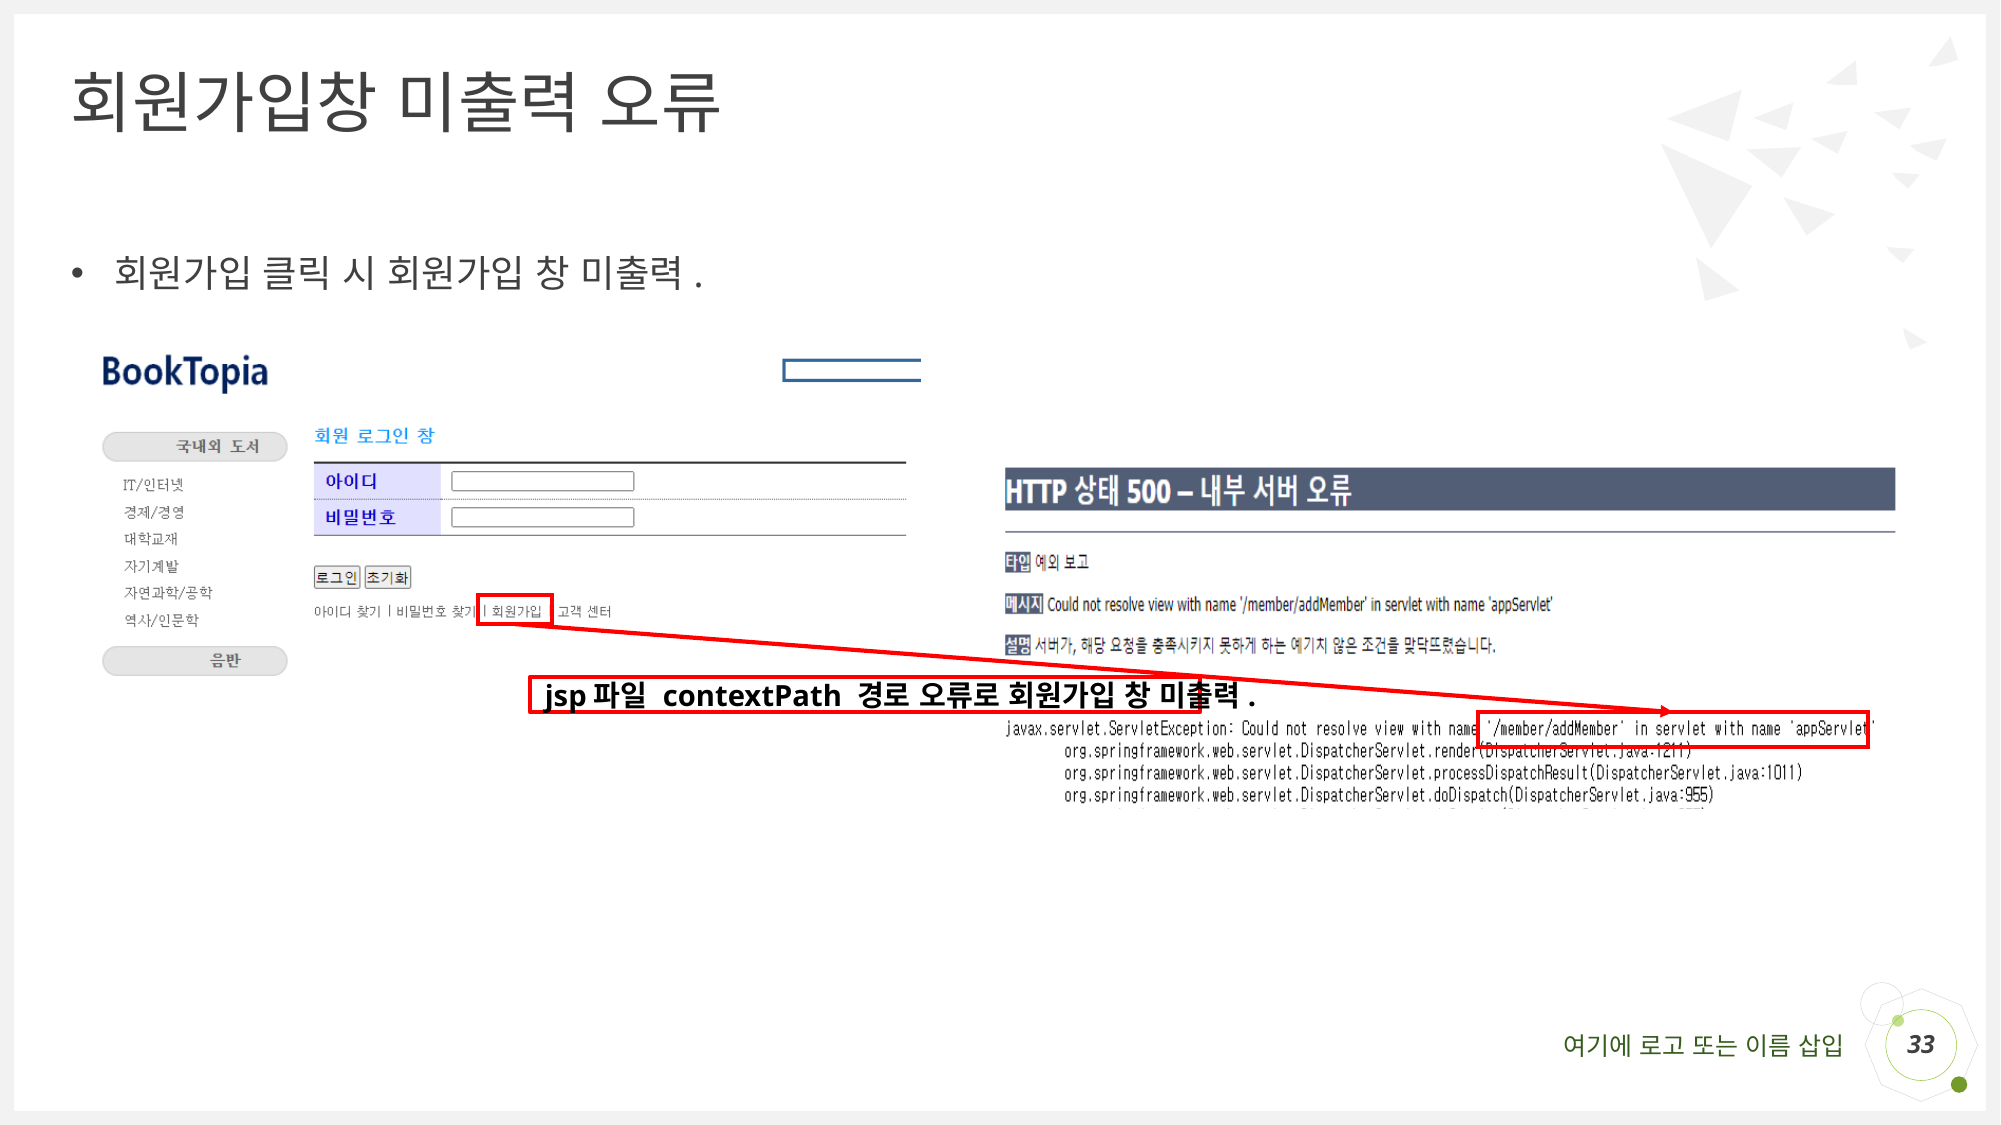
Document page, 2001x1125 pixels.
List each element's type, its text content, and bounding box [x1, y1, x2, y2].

picture [1000, 459, 1896, 809]
slide_number 33 [1885, 1009, 1957, 1081]
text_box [514, 624, 1674, 713]
list 회원가입 클릭 시 회원가입 창 미출력. [70, 188, 1932, 957]
title 회원가입창 미출력 오류 [70, 70, 1932, 142]
picture [94, 346, 921, 678]
